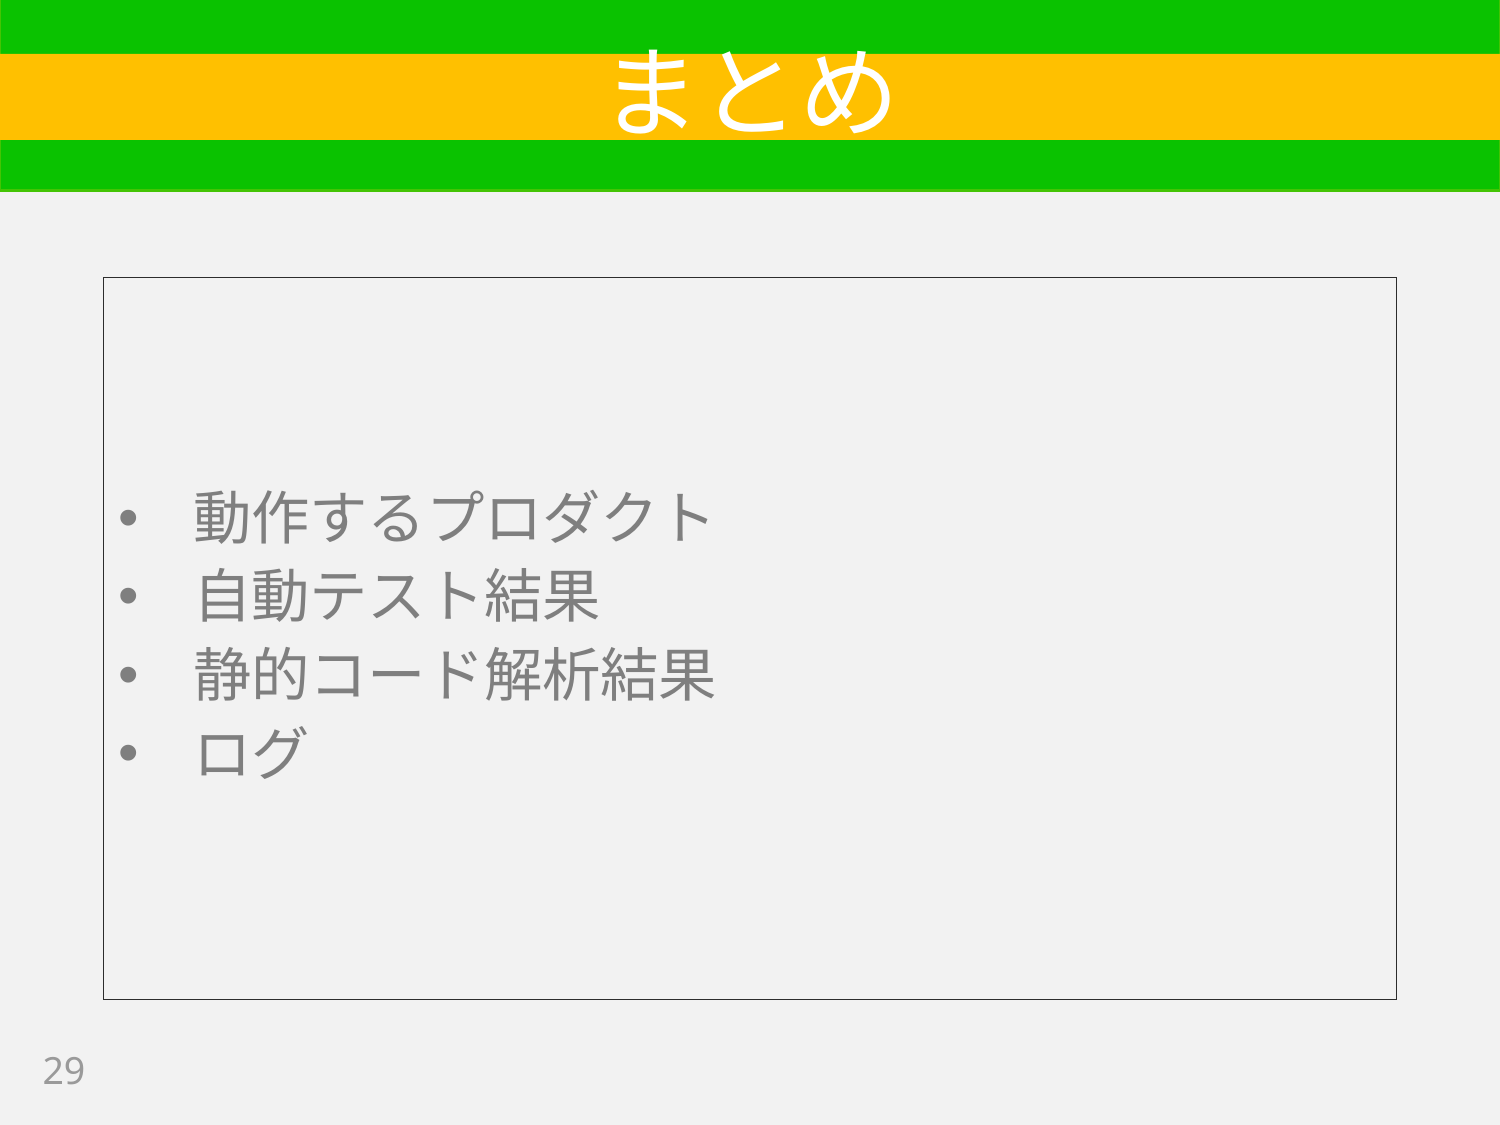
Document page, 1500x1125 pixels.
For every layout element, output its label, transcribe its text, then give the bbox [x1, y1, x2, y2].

slide_number 29 [27, 1042, 146, 1102]
title まとめ [0, 53, 1500, 140]
list 動作するプロダクト 自動テスト結果 静的コード解析結果 ログ [103, 277, 1397, 1000]
